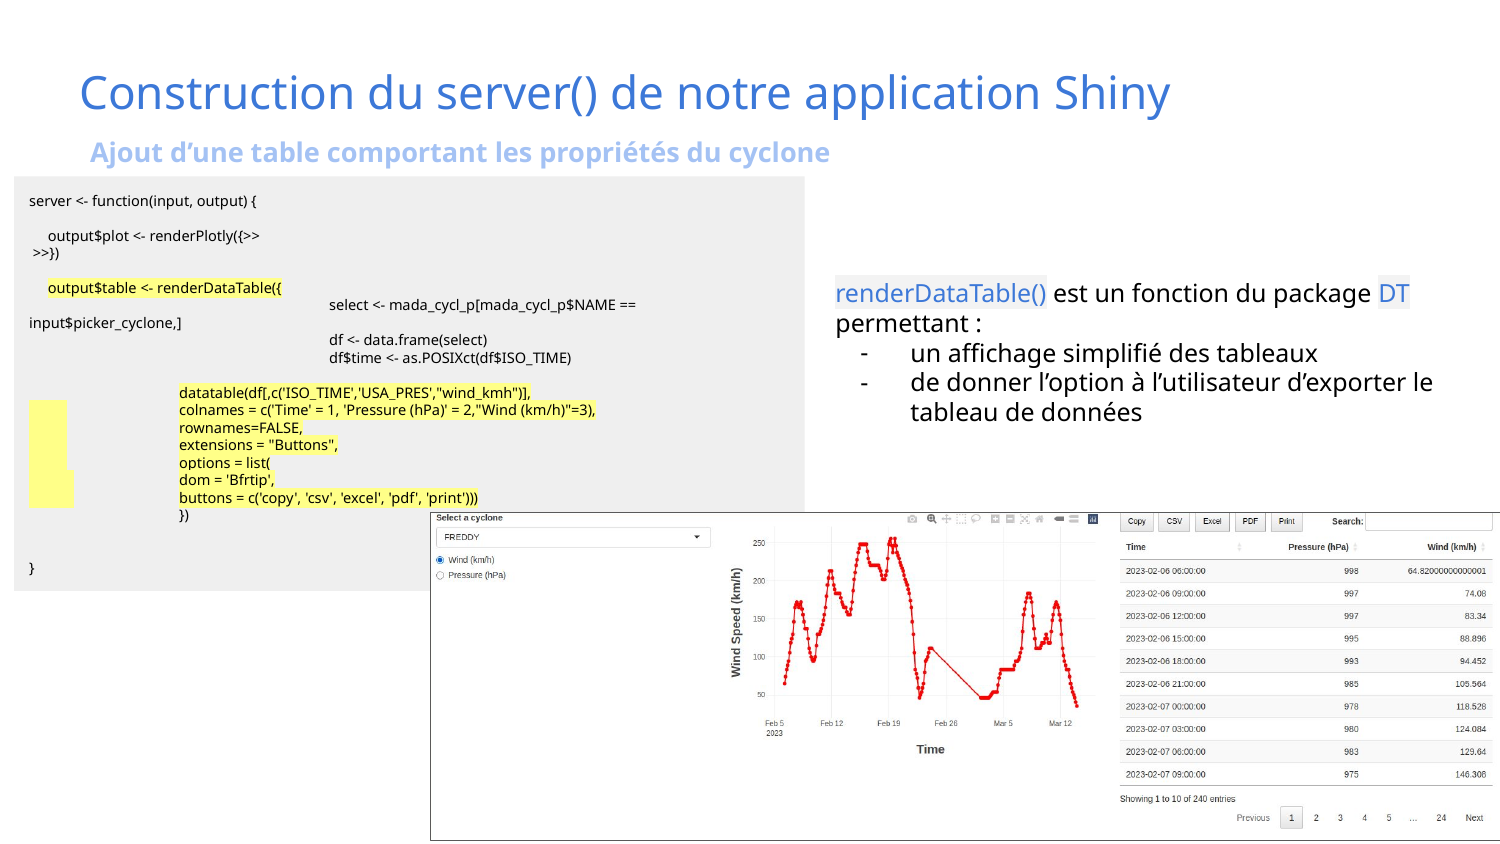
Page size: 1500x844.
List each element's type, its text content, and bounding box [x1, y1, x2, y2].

text_box renderDataTable() est un fonction du package DT permettant : un affichage simplifié des tableaux de donner l’option à l’utilisateur d’exporter le tableau de données [820, 262, 1500, 445]
picture [430, 512, 1500, 840]
text_box server <- function(input, output) { output$plot <- renderPlotly({>> >>}) output$table <- renderDataTable({ select <- mada_cycl_p[mada_cycl_p$NAME == input$picker_cyclone,] df <- data.frame(select) df$time <- as.POSIXct(df$ISO_TIME) datatable(df[,c('ISO_TIME','USA_PRES',"wind_kmh")], colnames = c('Time' = 1, 'Pressure (hPa)' = 2,"Wind (km/h)"=3), rownames=FALSE, extensions = "Buttons", options = list( dom = 'Bfrtip', buttons = c('copy', 'csv', 'excel', 'pdf', 'print'))) }) } [14, 176, 805, 591]
text_box Ajout d’une table comportant les propriétés du cyclone [75, 120, 1291, 183]
title Construction du server() de notre application Shiny [64, 26, 1359, 157]
